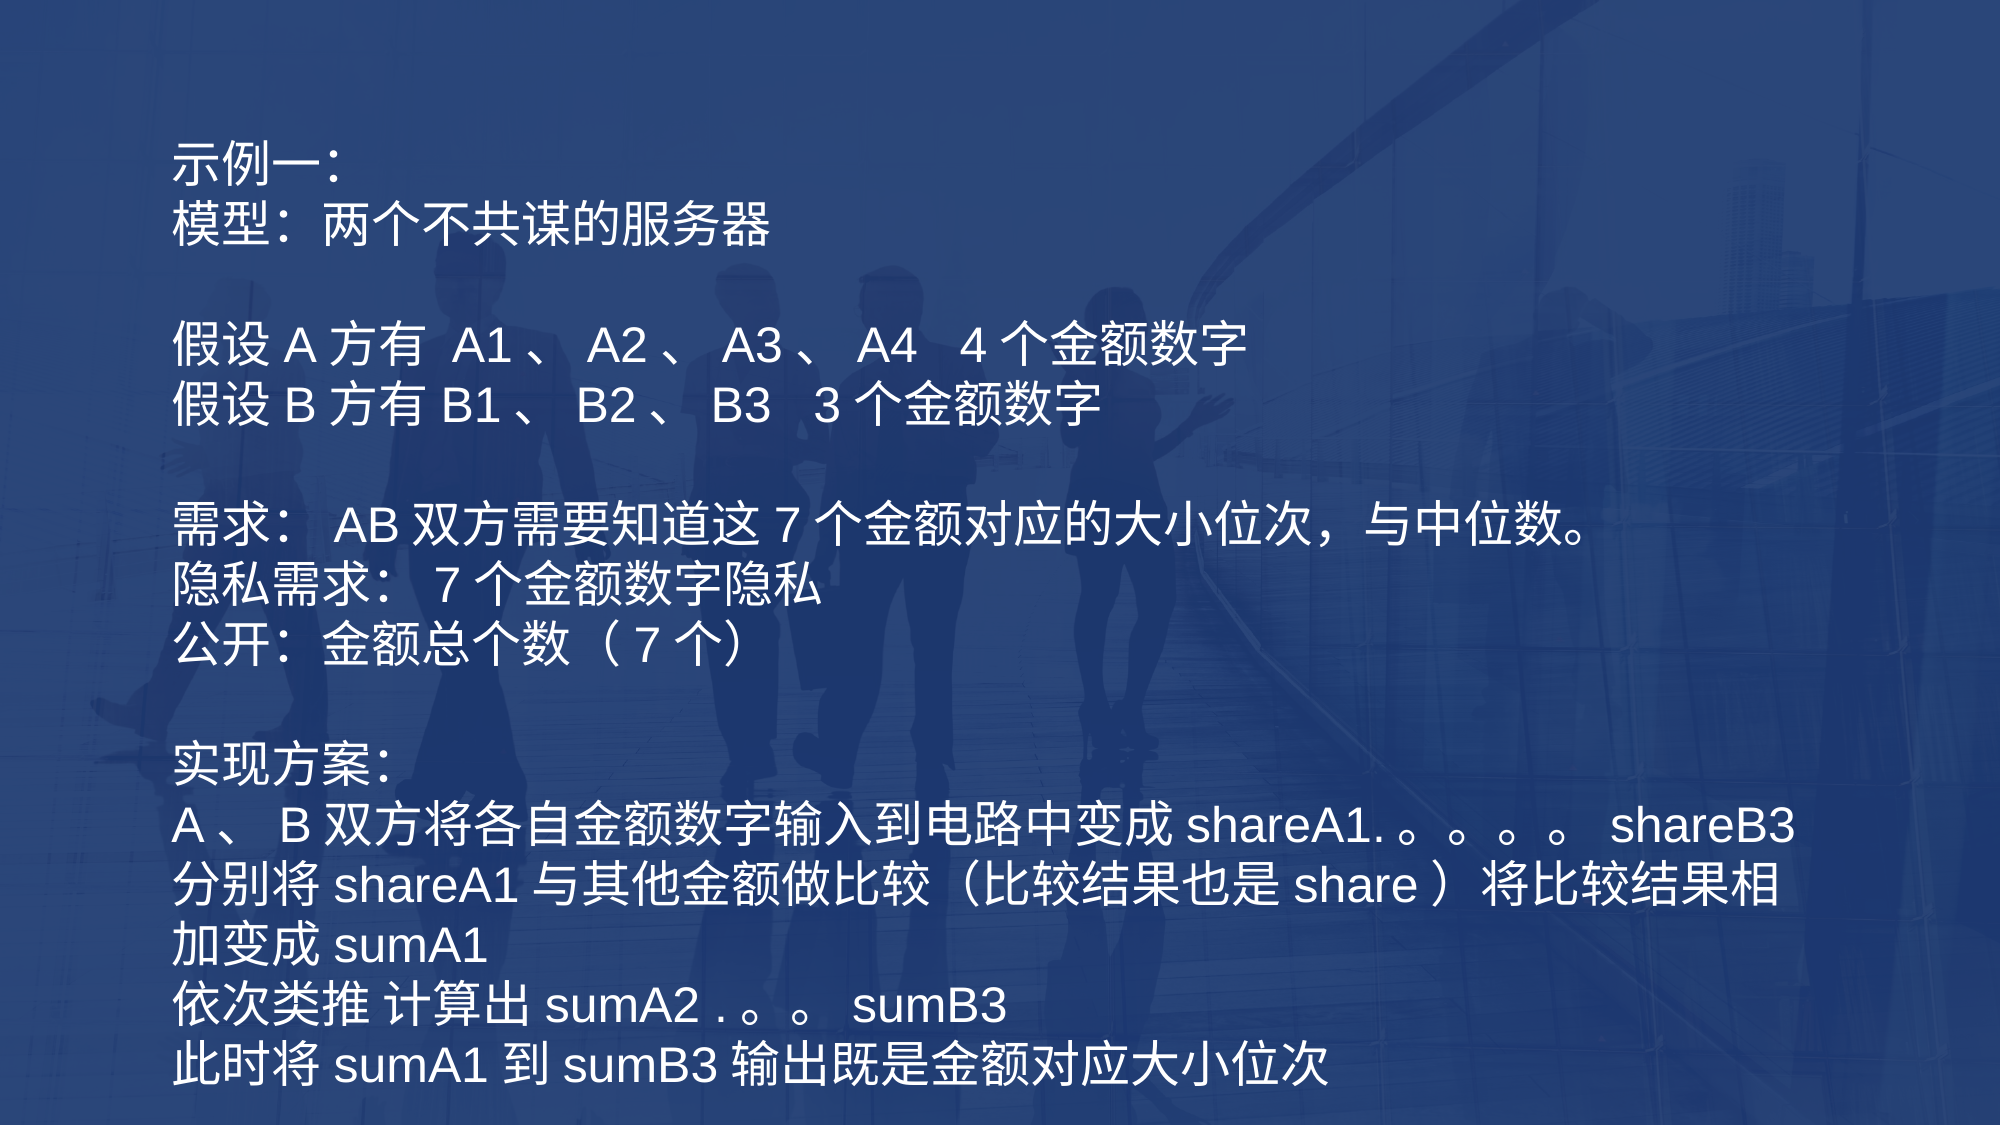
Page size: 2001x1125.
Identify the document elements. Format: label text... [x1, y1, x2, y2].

text_box 示例一： 模型：两个不共谋的服务器 假设A方有 A1、A2、A3、A4 4个金额数字 假设B方有B1、B2、B3 3个金额数字 需求：AB双方需要知道这7个金额对应的大小位次，与中位数。 隐私需求：7个金额数字隐私 公开：金额总个数（7个） 实现方案： A、B双方将各自金额数字输入到电路中变成shareA1.。。。。shareB3 分别将shareA1与其他金额做比较（比较结果也是share）将比较结果相加变成sumA1 依次类推 计算出sumA2 .。。sumB3 此时将sumA1到sumB3输出既是金额对应大小位次 找中位数 金额总个数是公开的7 所以找排名第4的 难点：怎么在share状态下找排名第4的数字 [156, 124, 1825, 1125]
